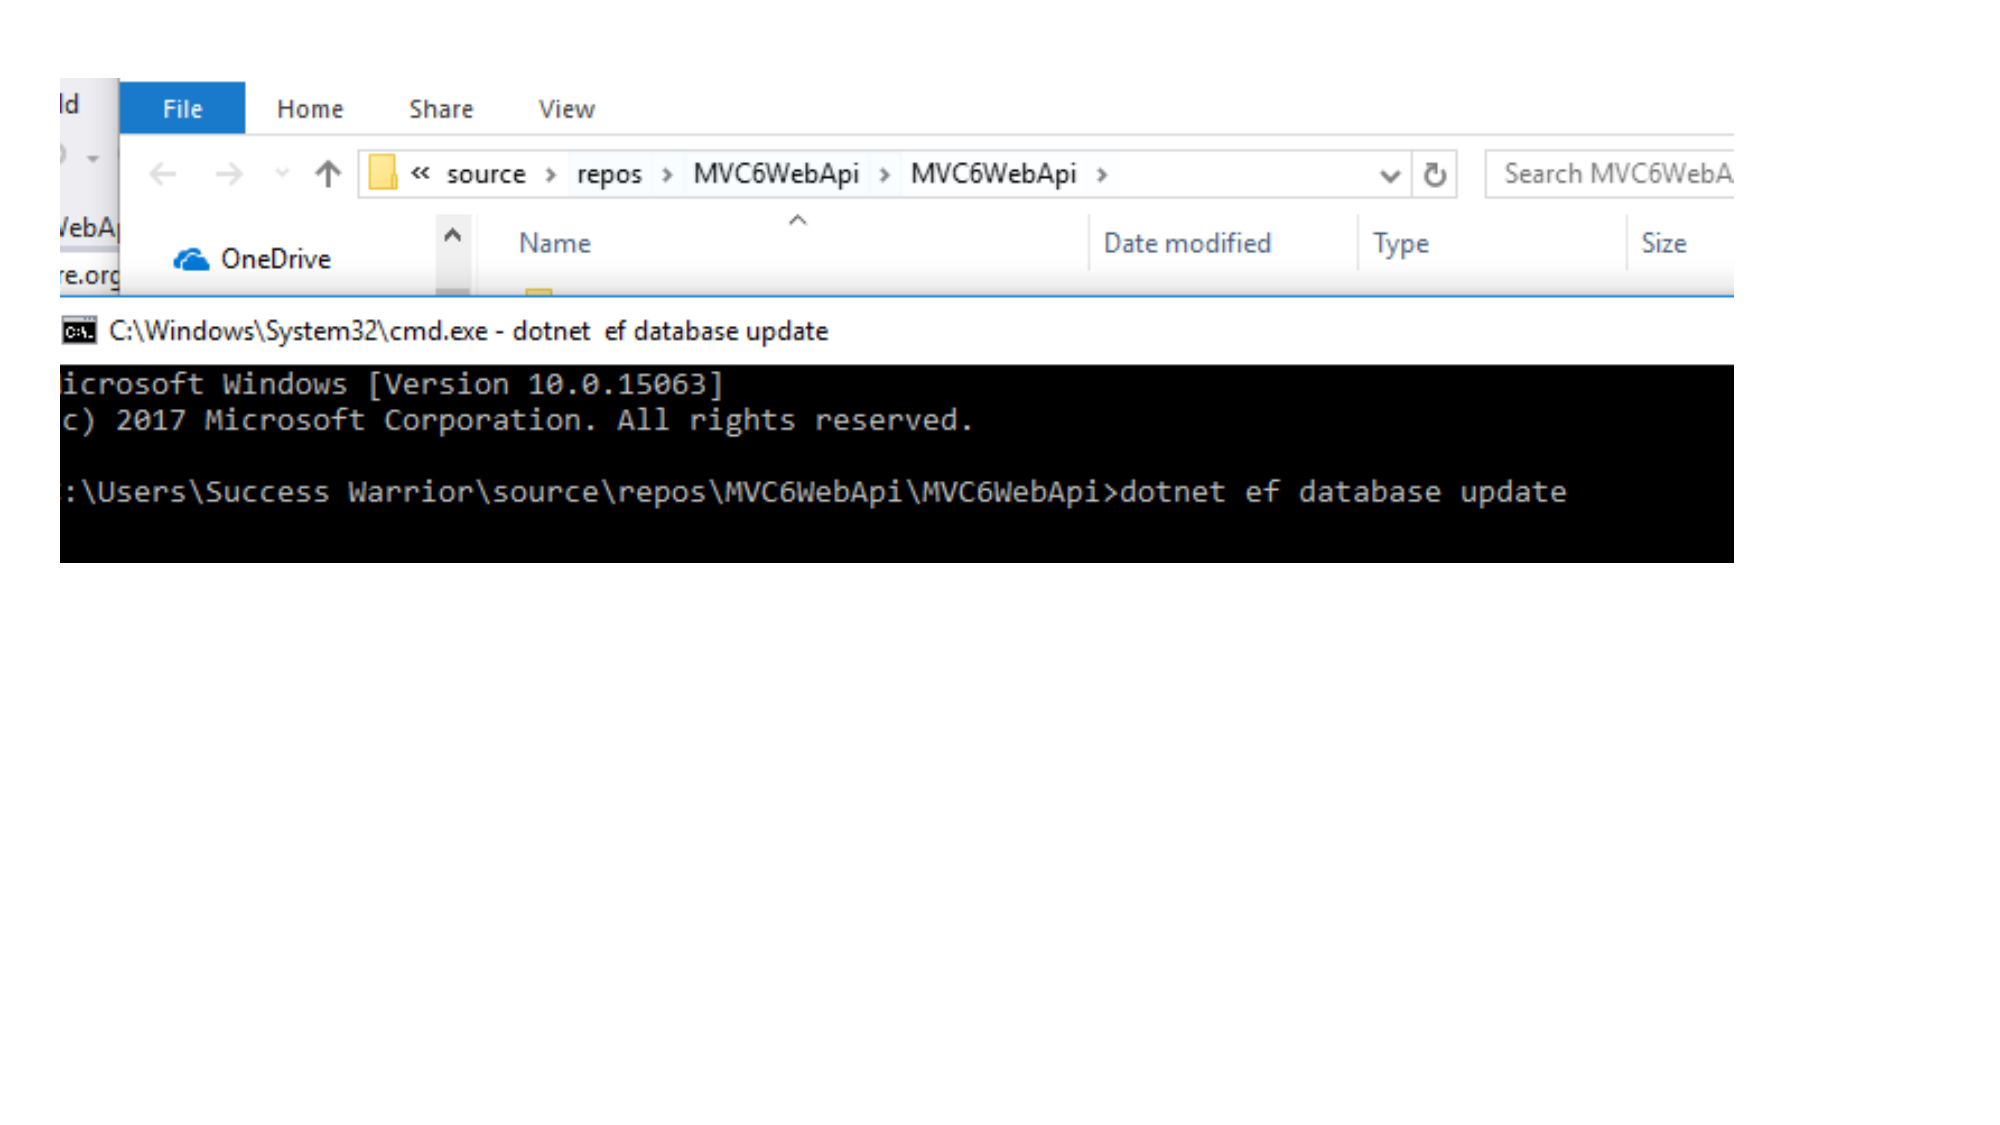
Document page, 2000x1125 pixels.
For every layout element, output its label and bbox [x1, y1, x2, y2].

picture [60, 78, 1734, 563]
